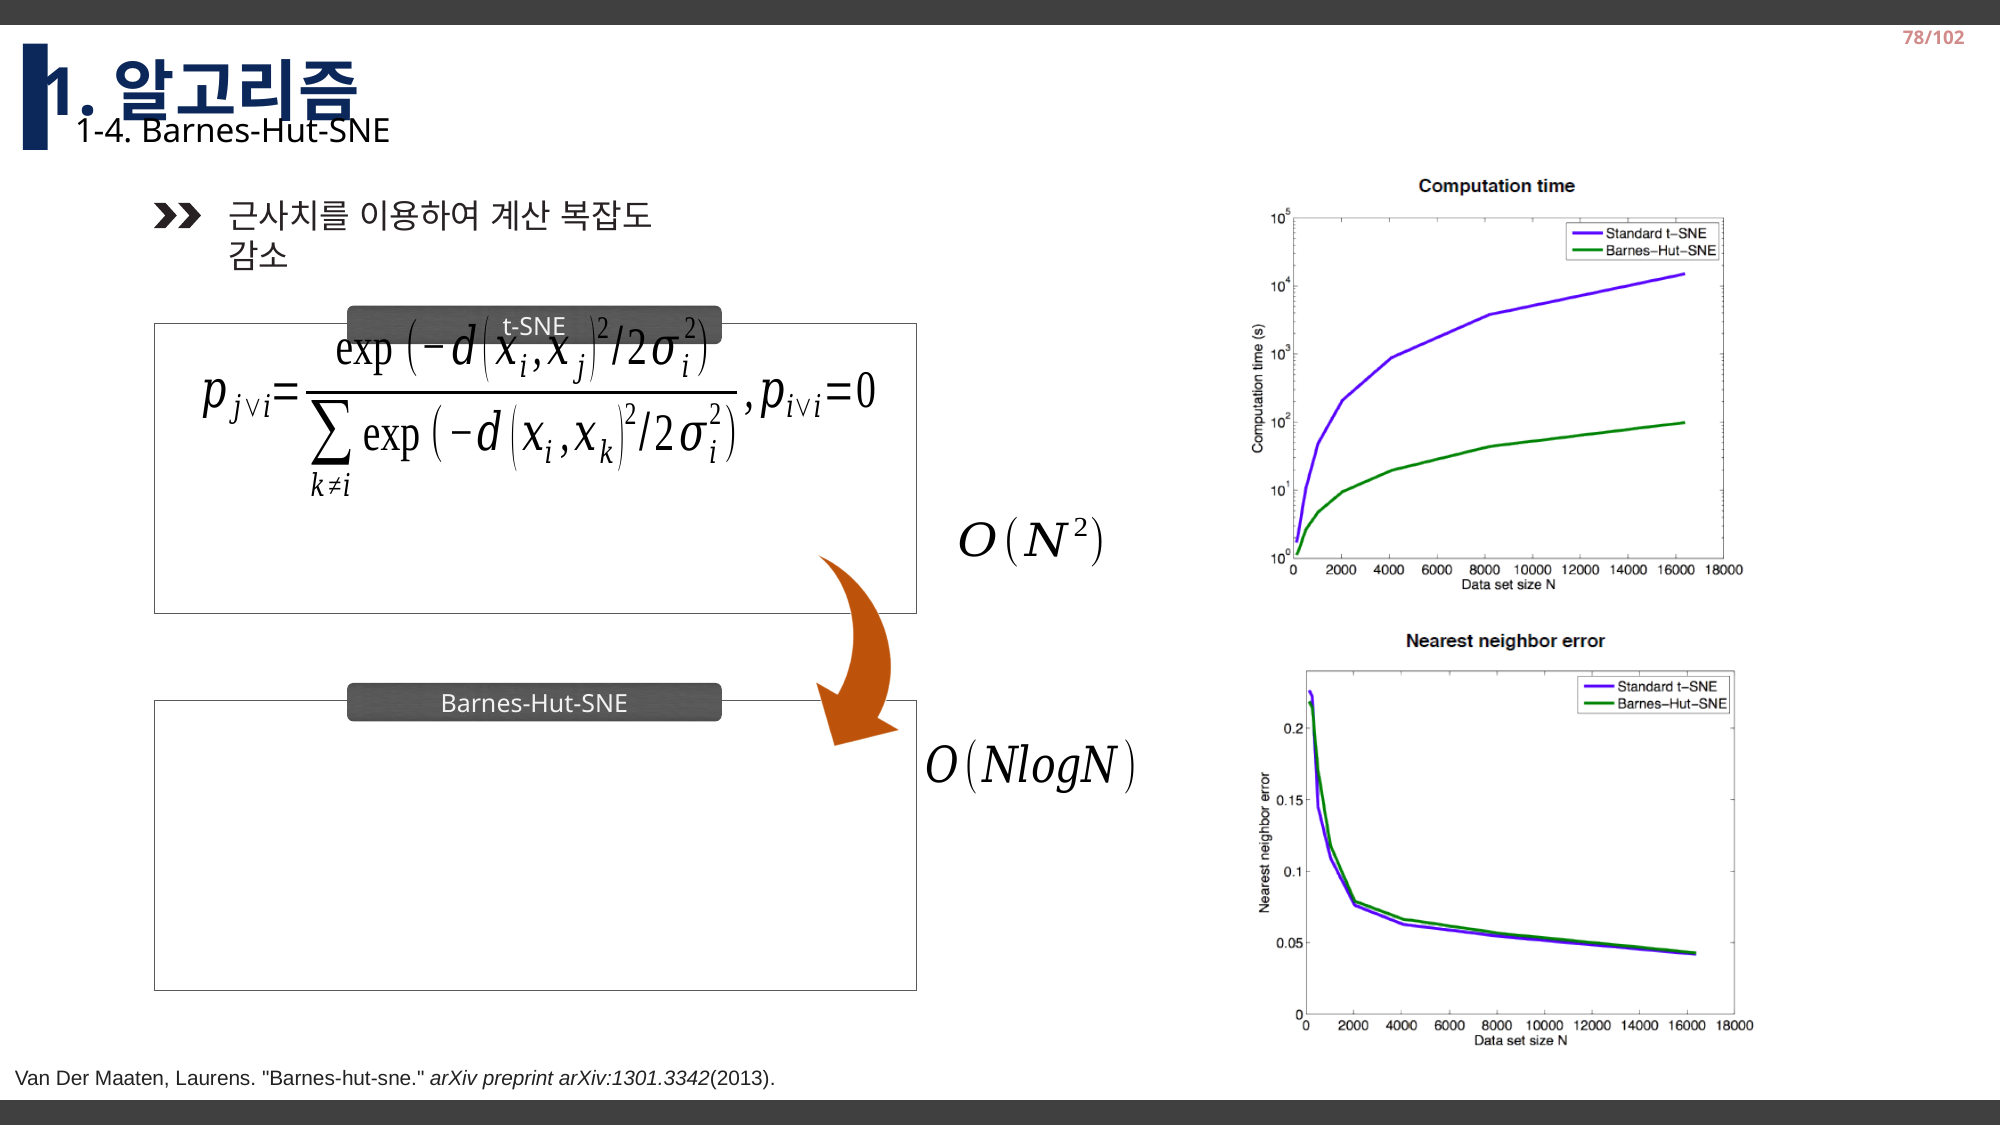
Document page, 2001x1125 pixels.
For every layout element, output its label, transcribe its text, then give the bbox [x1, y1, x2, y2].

text_box 1-4. Barnes-Hut-SNE [60, 101, 407, 157]
text_box [154, 699, 917, 992]
text_box [0, 0, 2000, 26]
text_box 1.알고리즘 [25, 1, 375, 137]
text_box [154, 322, 917, 614]
text_box [0, 1099, 2000, 1125]
text_box Van Der Maaten, Laurens. "Barnes-hut-sne." arXiv preprint arXiv:1301.3342(2013). [0, 1057, 867, 1097]
text_box [22, 43, 49, 151]
text_box Barnes-Hut-SNE [345, 681, 723, 723]
text_box t-SNE [345, 304, 723, 346]
picture [1237, 166, 1757, 600]
picture [1248, 623, 1762, 1053]
picture [763, 580, 932, 742]
slide_number 78/102 [1708, 8, 2000, 69]
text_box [153, 188, 736, 244]
